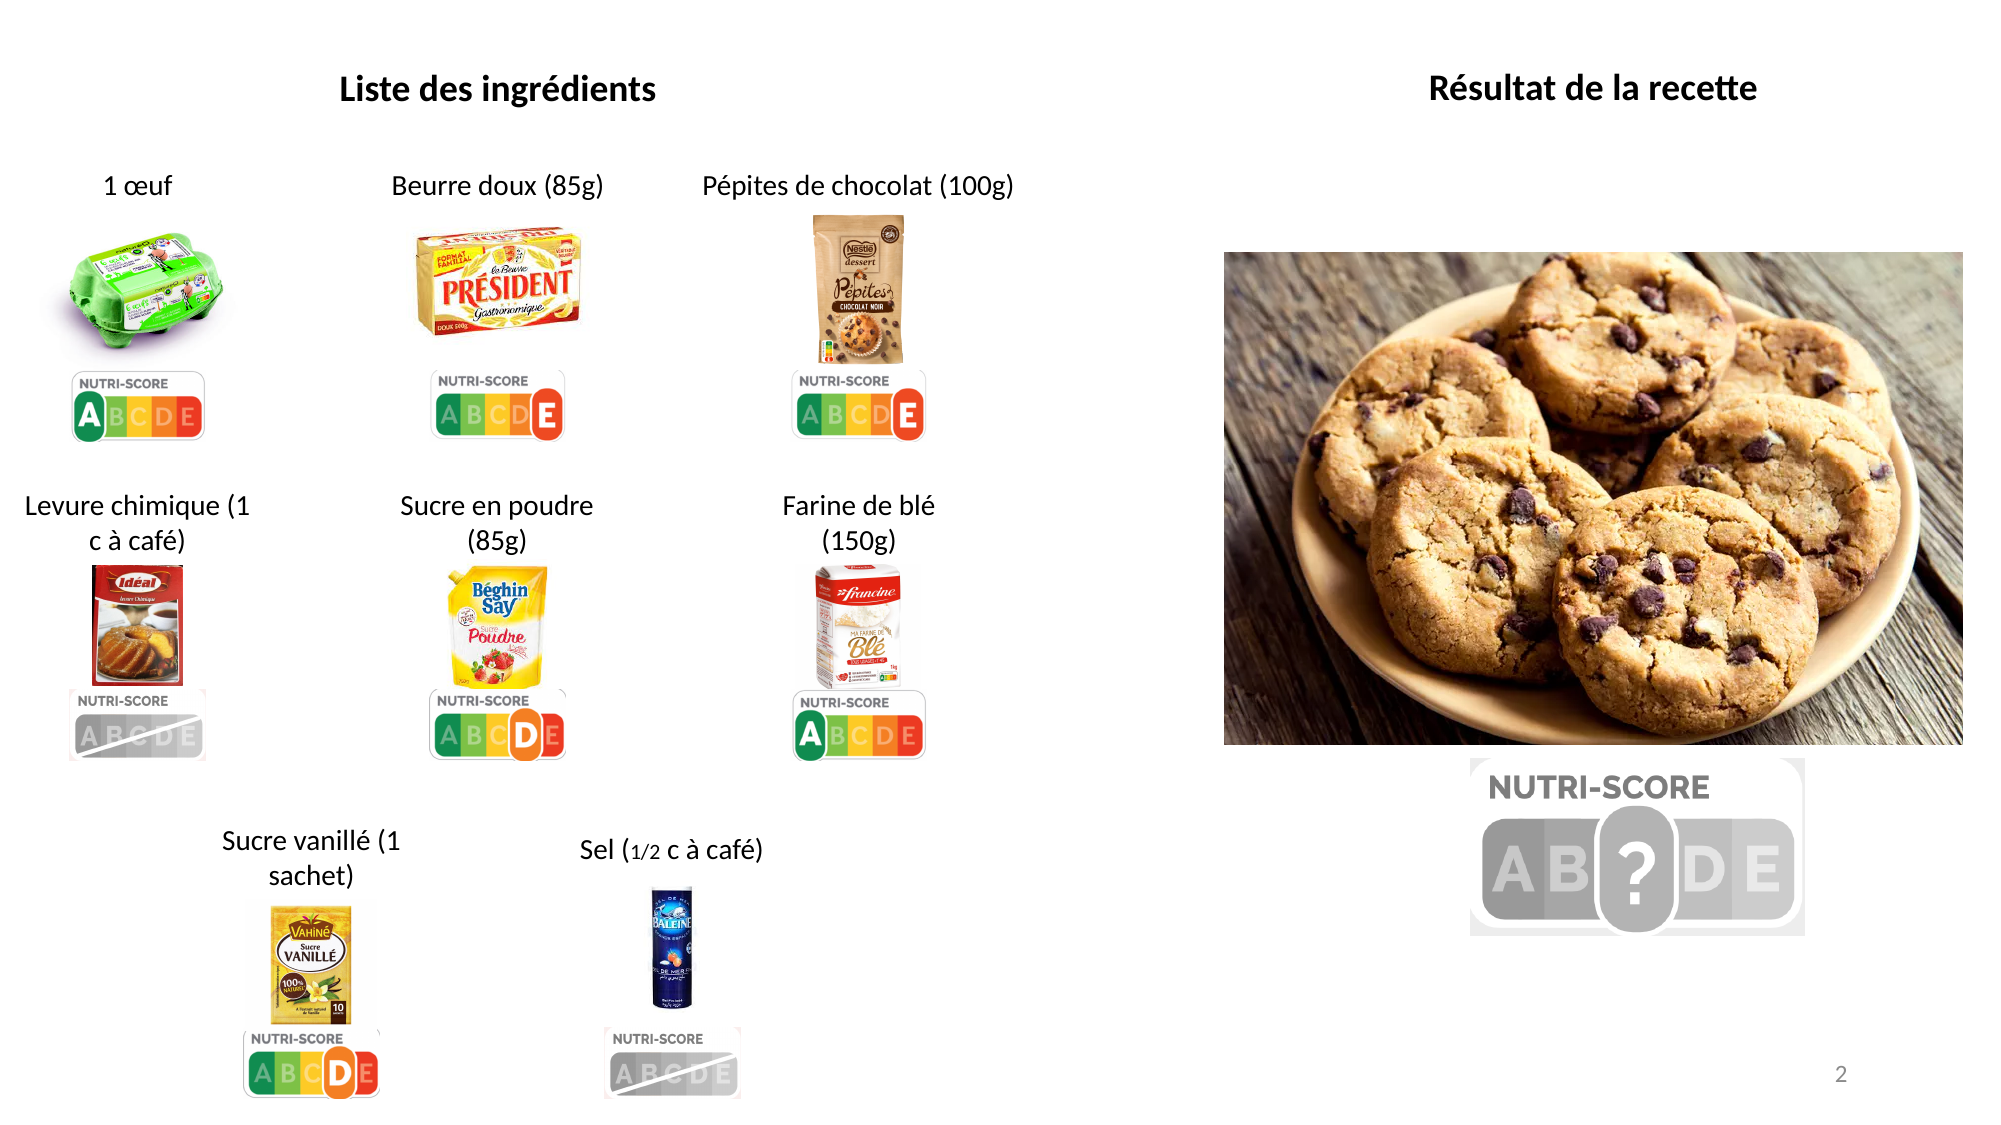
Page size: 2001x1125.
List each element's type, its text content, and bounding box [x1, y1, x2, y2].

text_box Résultat de la recette [1343, 55, 1844, 116]
text_box Sucre vanillé (1 sachet) [182, 813, 441, 899]
text_box Farine de blé (150g) [730, 478, 988, 564]
text_box Beurre doux (85g) [323, 158, 651, 209]
picture [426, 559, 567, 761]
picture [790, 564, 927, 761]
picture [783, 214, 934, 365]
text_box Sucre en poudre (85g) [368, 479, 627, 564]
text_box Pépites de chocolat (100g) [651, 158, 1066, 209]
text_box Sel (1/2 c à café) [542, 823, 801, 873]
picture [790, 370, 927, 442]
picture [406, 187, 590, 442]
picture [69, 689, 206, 761]
text_box 1 œuf [37, 158, 238, 209]
picture [243, 899, 380, 1099]
picture [1224, 252, 1963, 745]
picture [92, 565, 183, 686]
picture [606, 881, 738, 1013]
text_box Liste des ingrédients [247, 56, 748, 117]
picture [604, 1027, 741, 1099]
slide_number 2 [1412, 1042, 1863, 1103]
picture [37, 232, 238, 442]
text_box Levure chimique (1 c à café) [8, 479, 267, 564]
picture [1470, 758, 1805, 936]
